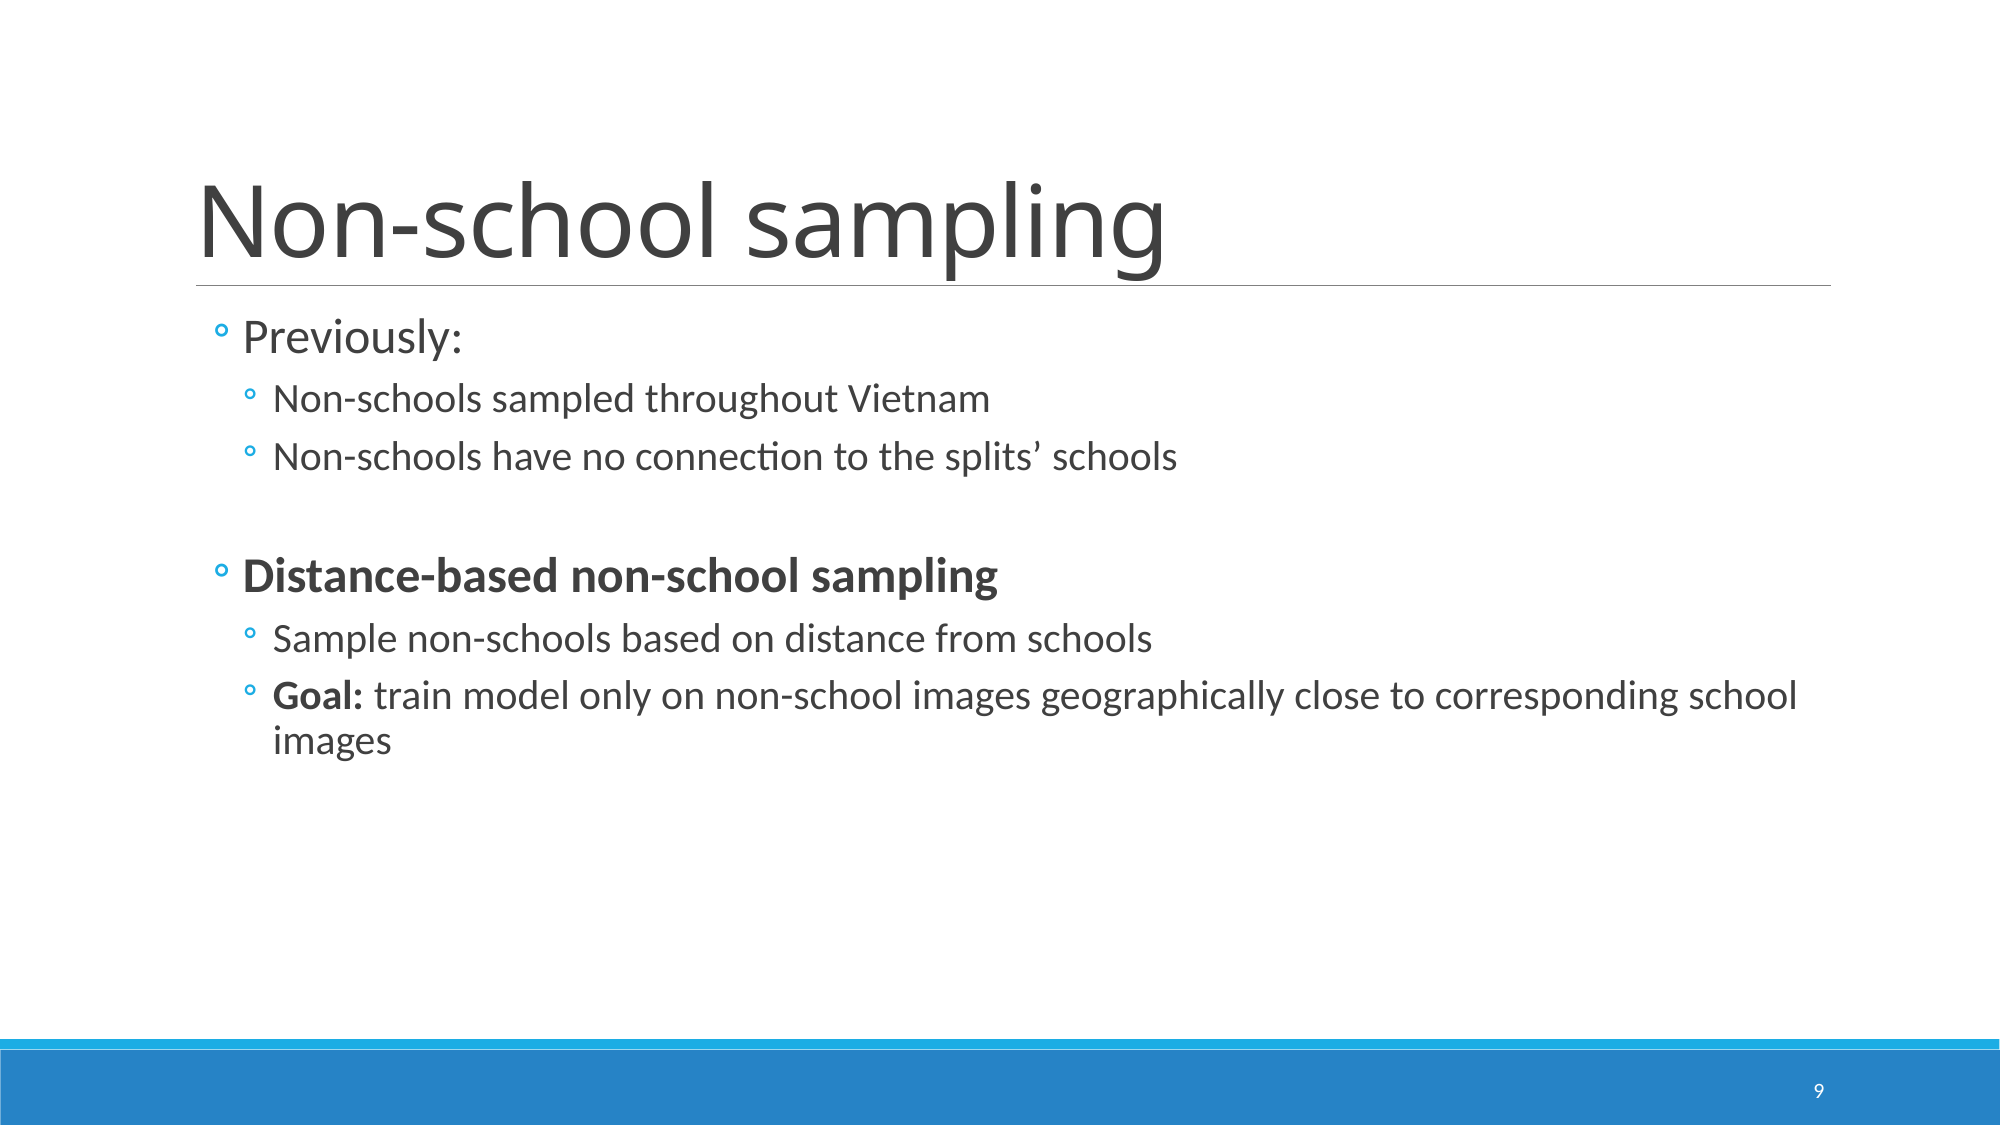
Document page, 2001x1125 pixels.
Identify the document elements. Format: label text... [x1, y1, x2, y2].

slide_number 9 [1624, 1059, 1840, 1120]
title Non-school sampling [180, 47, 1830, 285]
list Previously: Non-schools sampled throughout Vietnam Non-schools have no connection to the splits’ schools Distance-based non-school sampling Sample non-schools based on distance from schools Goal: train model only on non-school images geographically close to corresponding school images [180, 302, 1830, 963]
